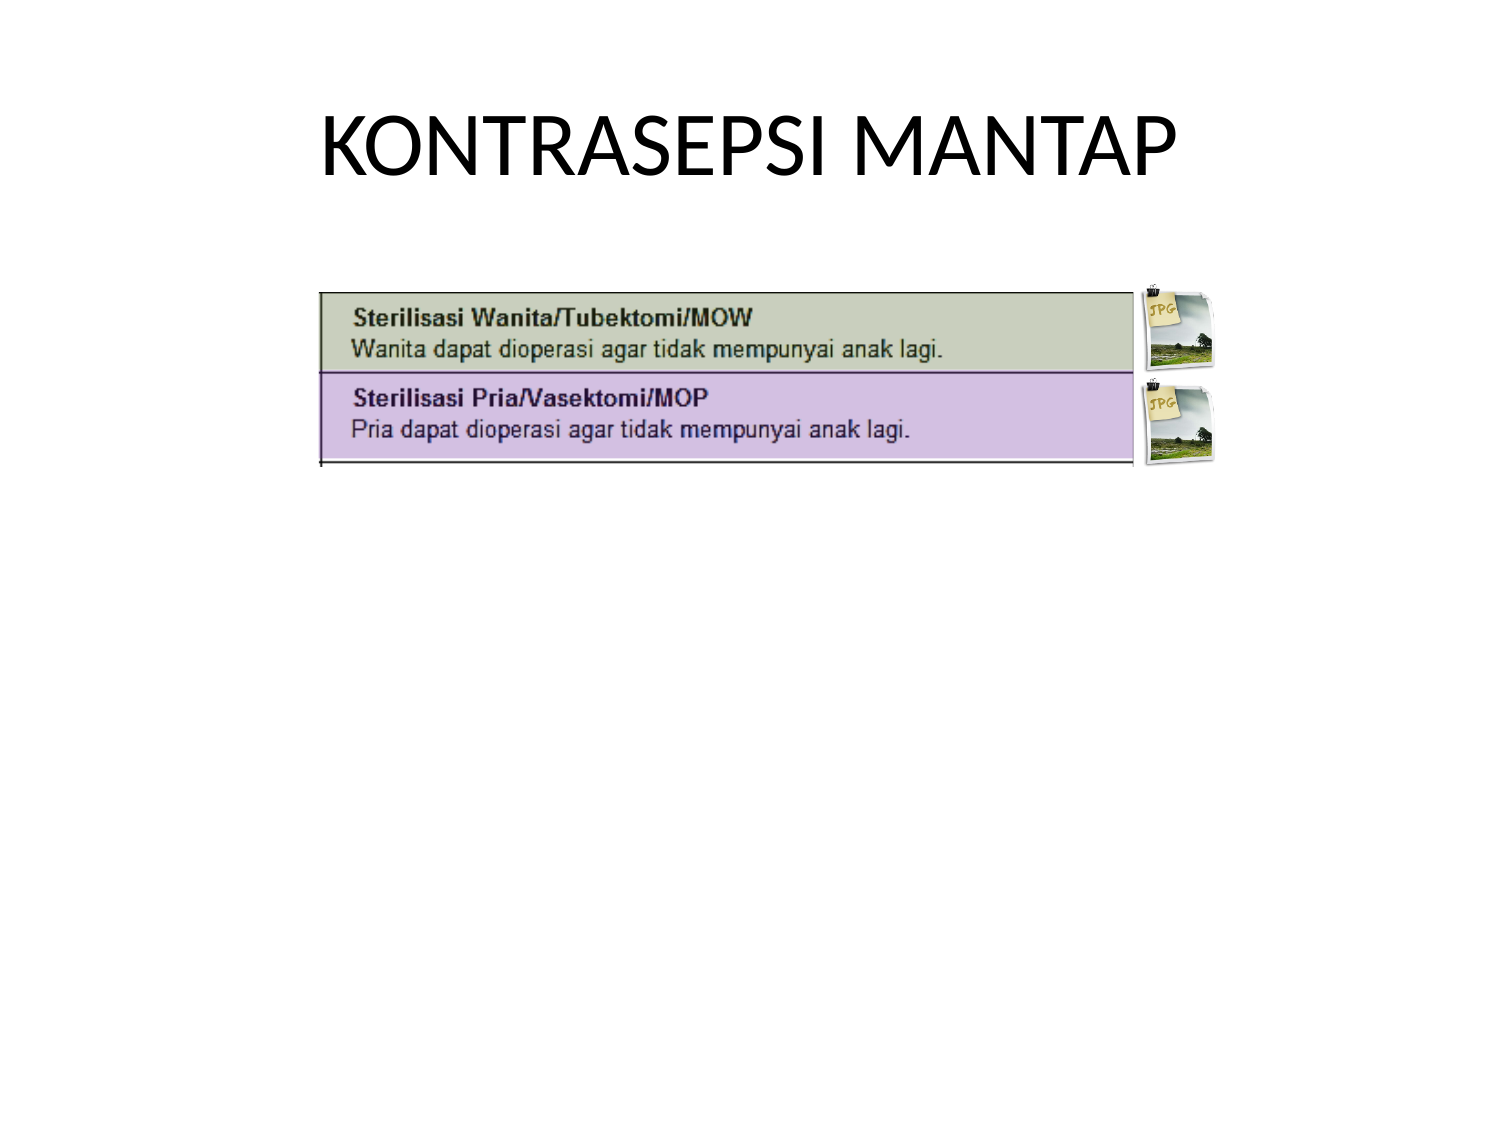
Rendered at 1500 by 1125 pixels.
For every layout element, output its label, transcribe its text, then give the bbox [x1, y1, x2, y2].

title KONTRASEPSI MANTAP [75, 45, 1425, 233]
picture [318, 284, 1223, 467]
